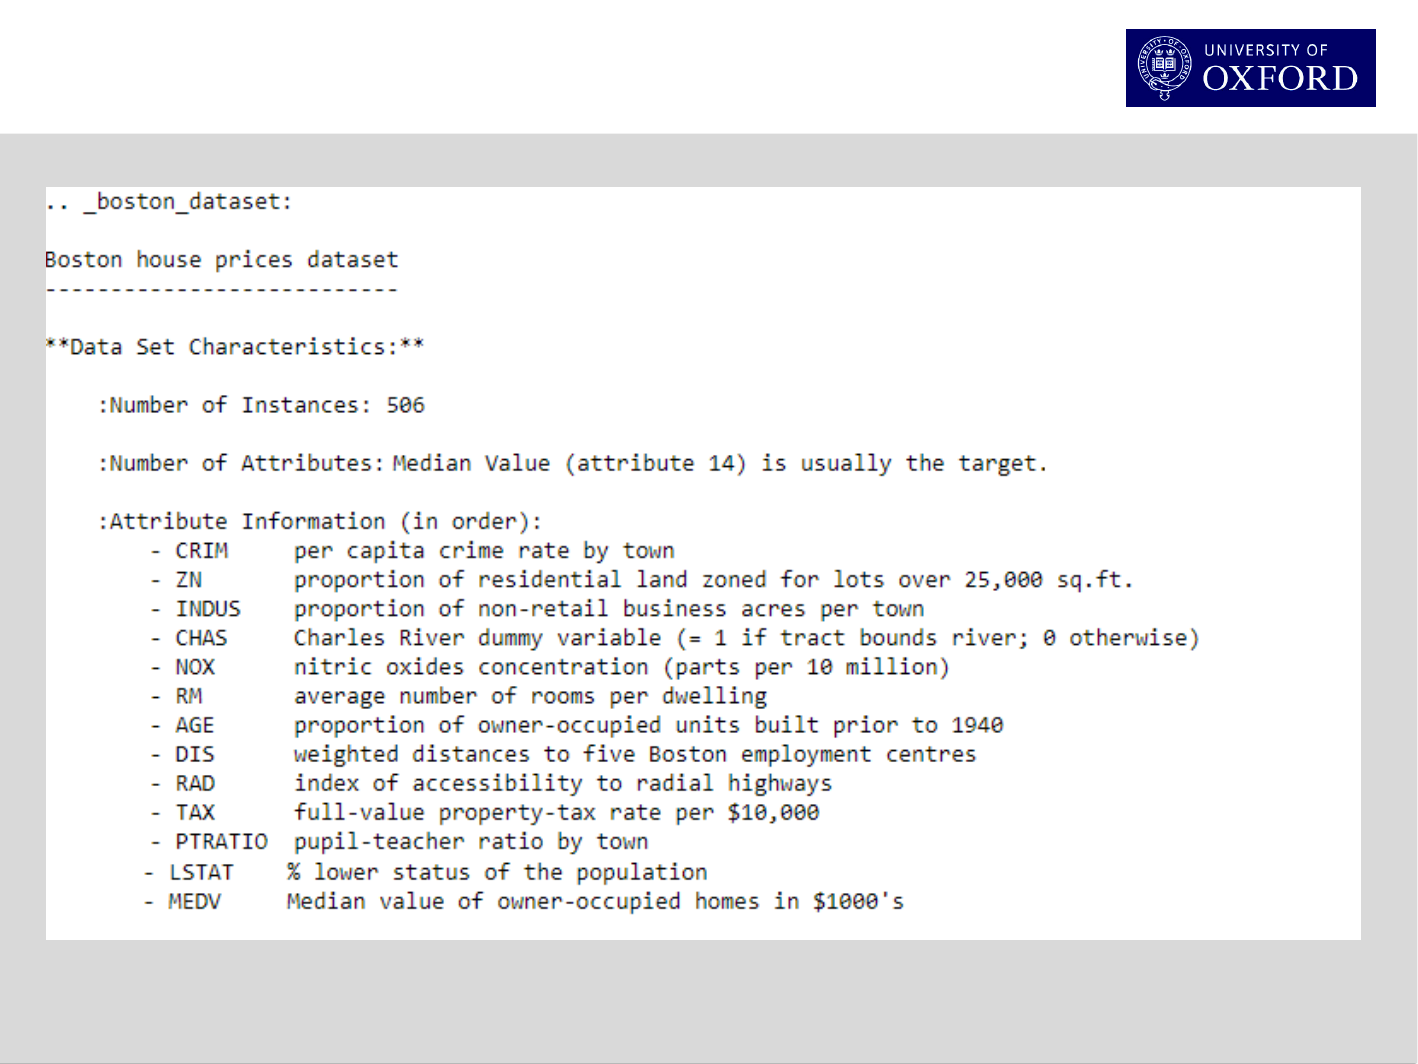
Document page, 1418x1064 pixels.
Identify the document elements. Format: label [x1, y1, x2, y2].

picture [45, 187, 1361, 940]
picture [1126, 29, 1376, 107]
